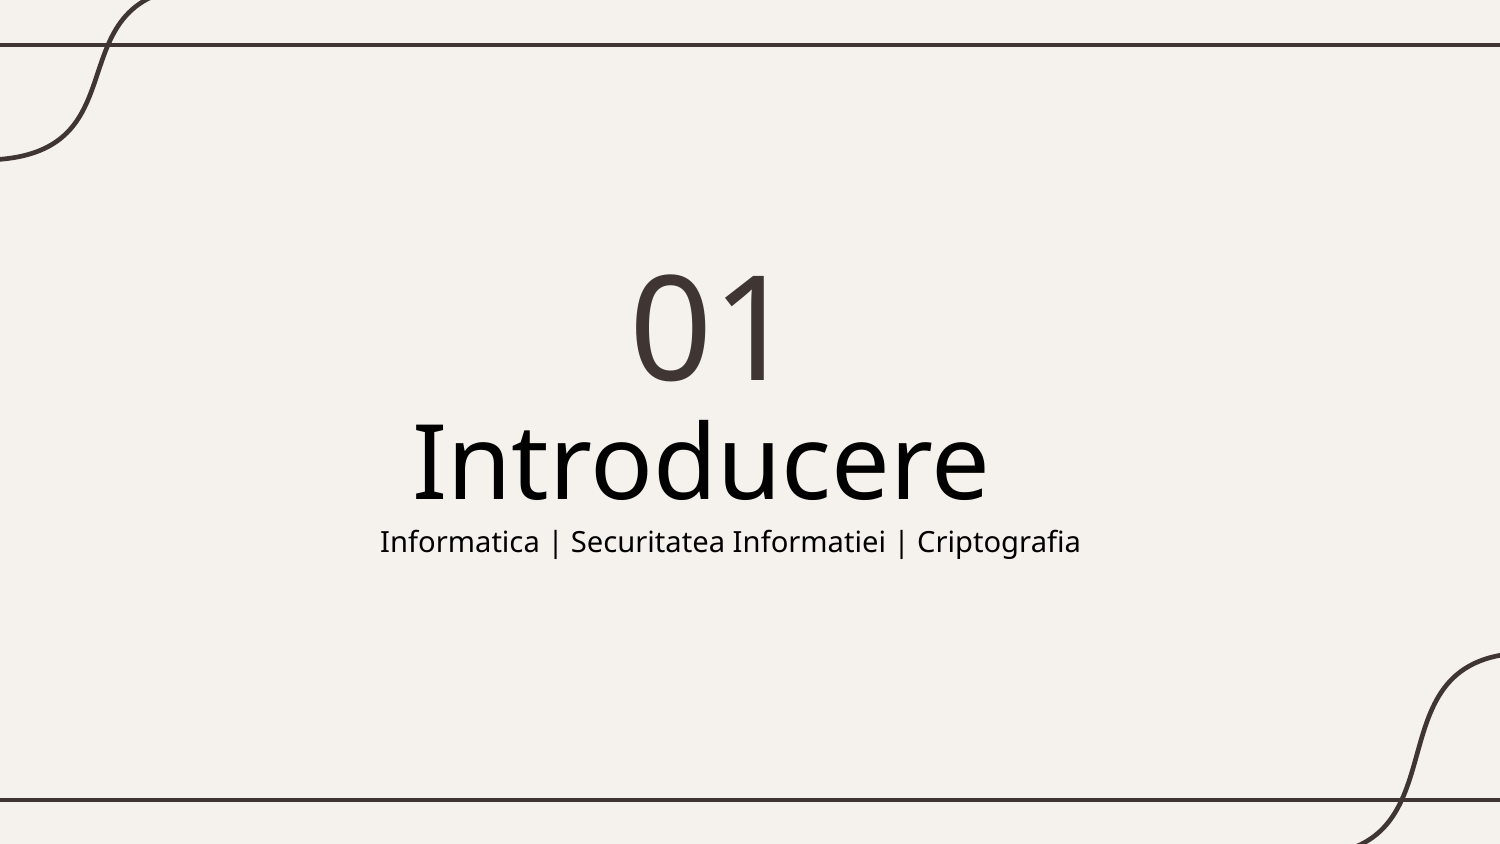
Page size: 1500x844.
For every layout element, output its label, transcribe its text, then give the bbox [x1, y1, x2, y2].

subtitle Informatica | Securitatea Informatiei | Criptografia [333, 508, 1129, 573]
title 01 [614, 219, 886, 381]
title Introducere [397, 380, 1103, 508]
